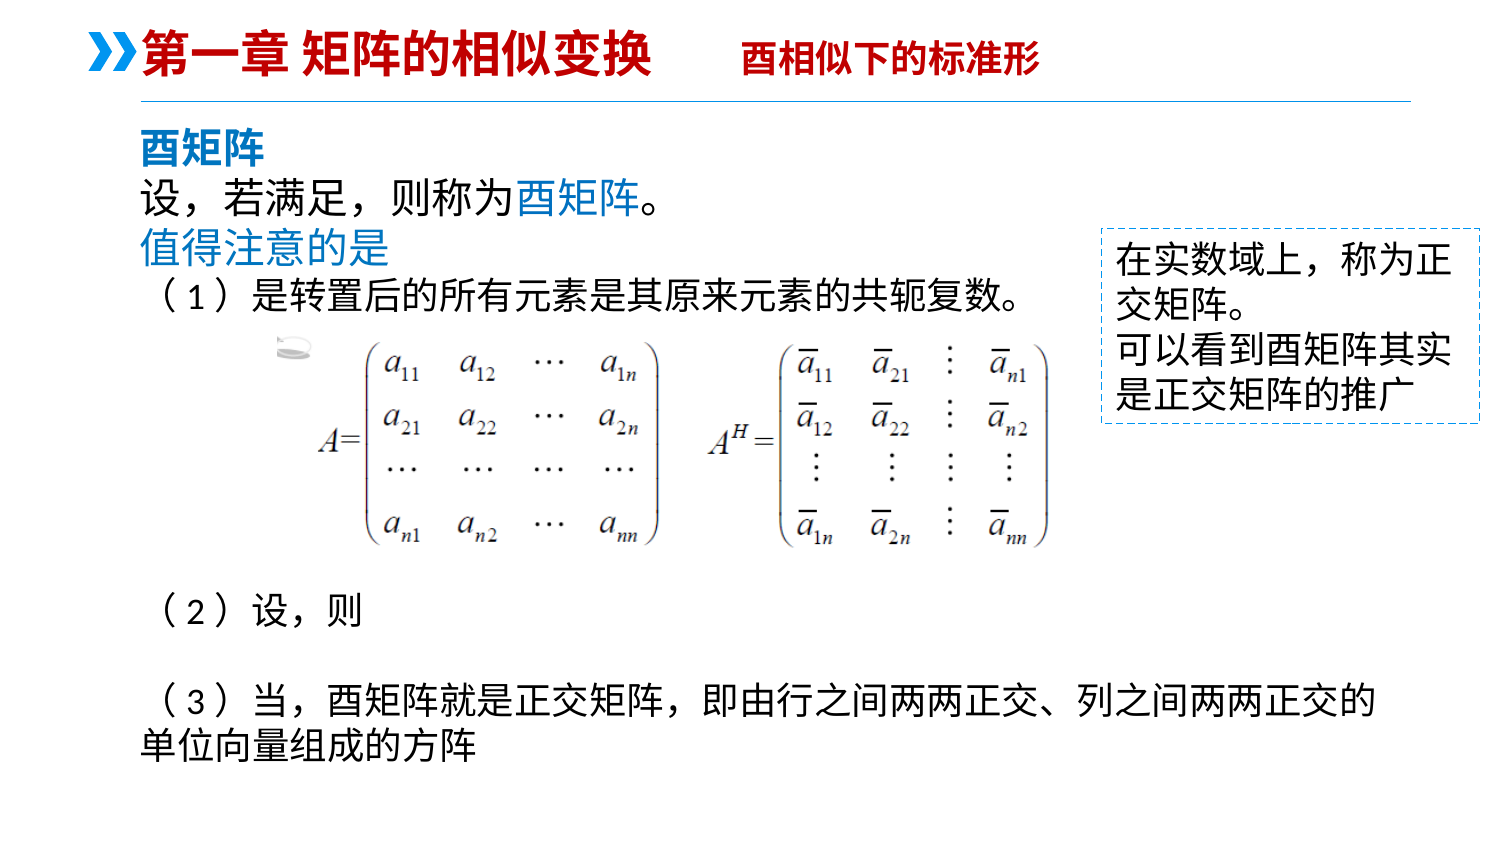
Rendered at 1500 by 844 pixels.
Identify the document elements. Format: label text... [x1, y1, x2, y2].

text_box 第一章 矩阵的相似变换 酉相似下的标准形 [140, 20, 1341, 84]
text_box [86, 30, 114, 73]
picture [277, 325, 1067, 560]
text_box [111, 30, 139, 73]
